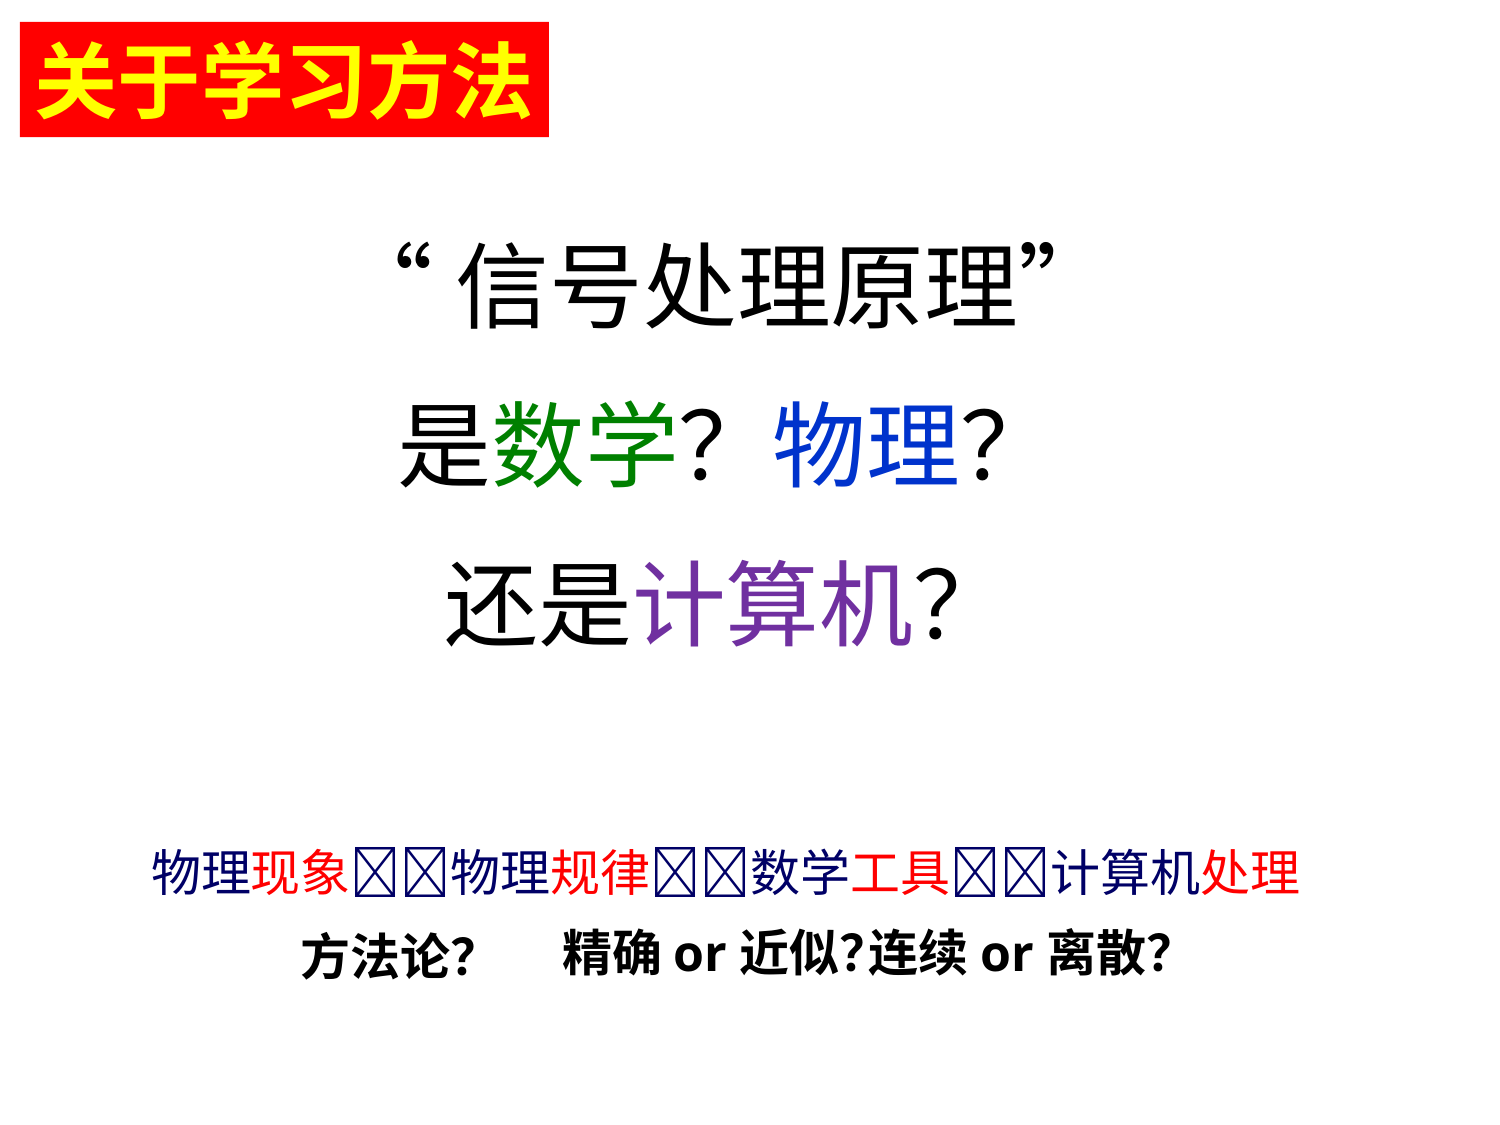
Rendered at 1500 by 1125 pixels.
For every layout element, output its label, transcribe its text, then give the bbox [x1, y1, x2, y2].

text_box 物理现象物理规律数学工具计算机处理 [136, 834, 1316, 909]
text_box 方法论？ [240, 917, 516, 993]
text_box 关于学习方法 [19, 21, 549, 138]
text_box 连续or离散？ [853, 914, 1211, 990]
text_box “信号处理原理” 是数学？物理？ 还是计算机？ [324, 219, 1127, 667]
text_box 精确or近似？ [547, 914, 853, 990]
